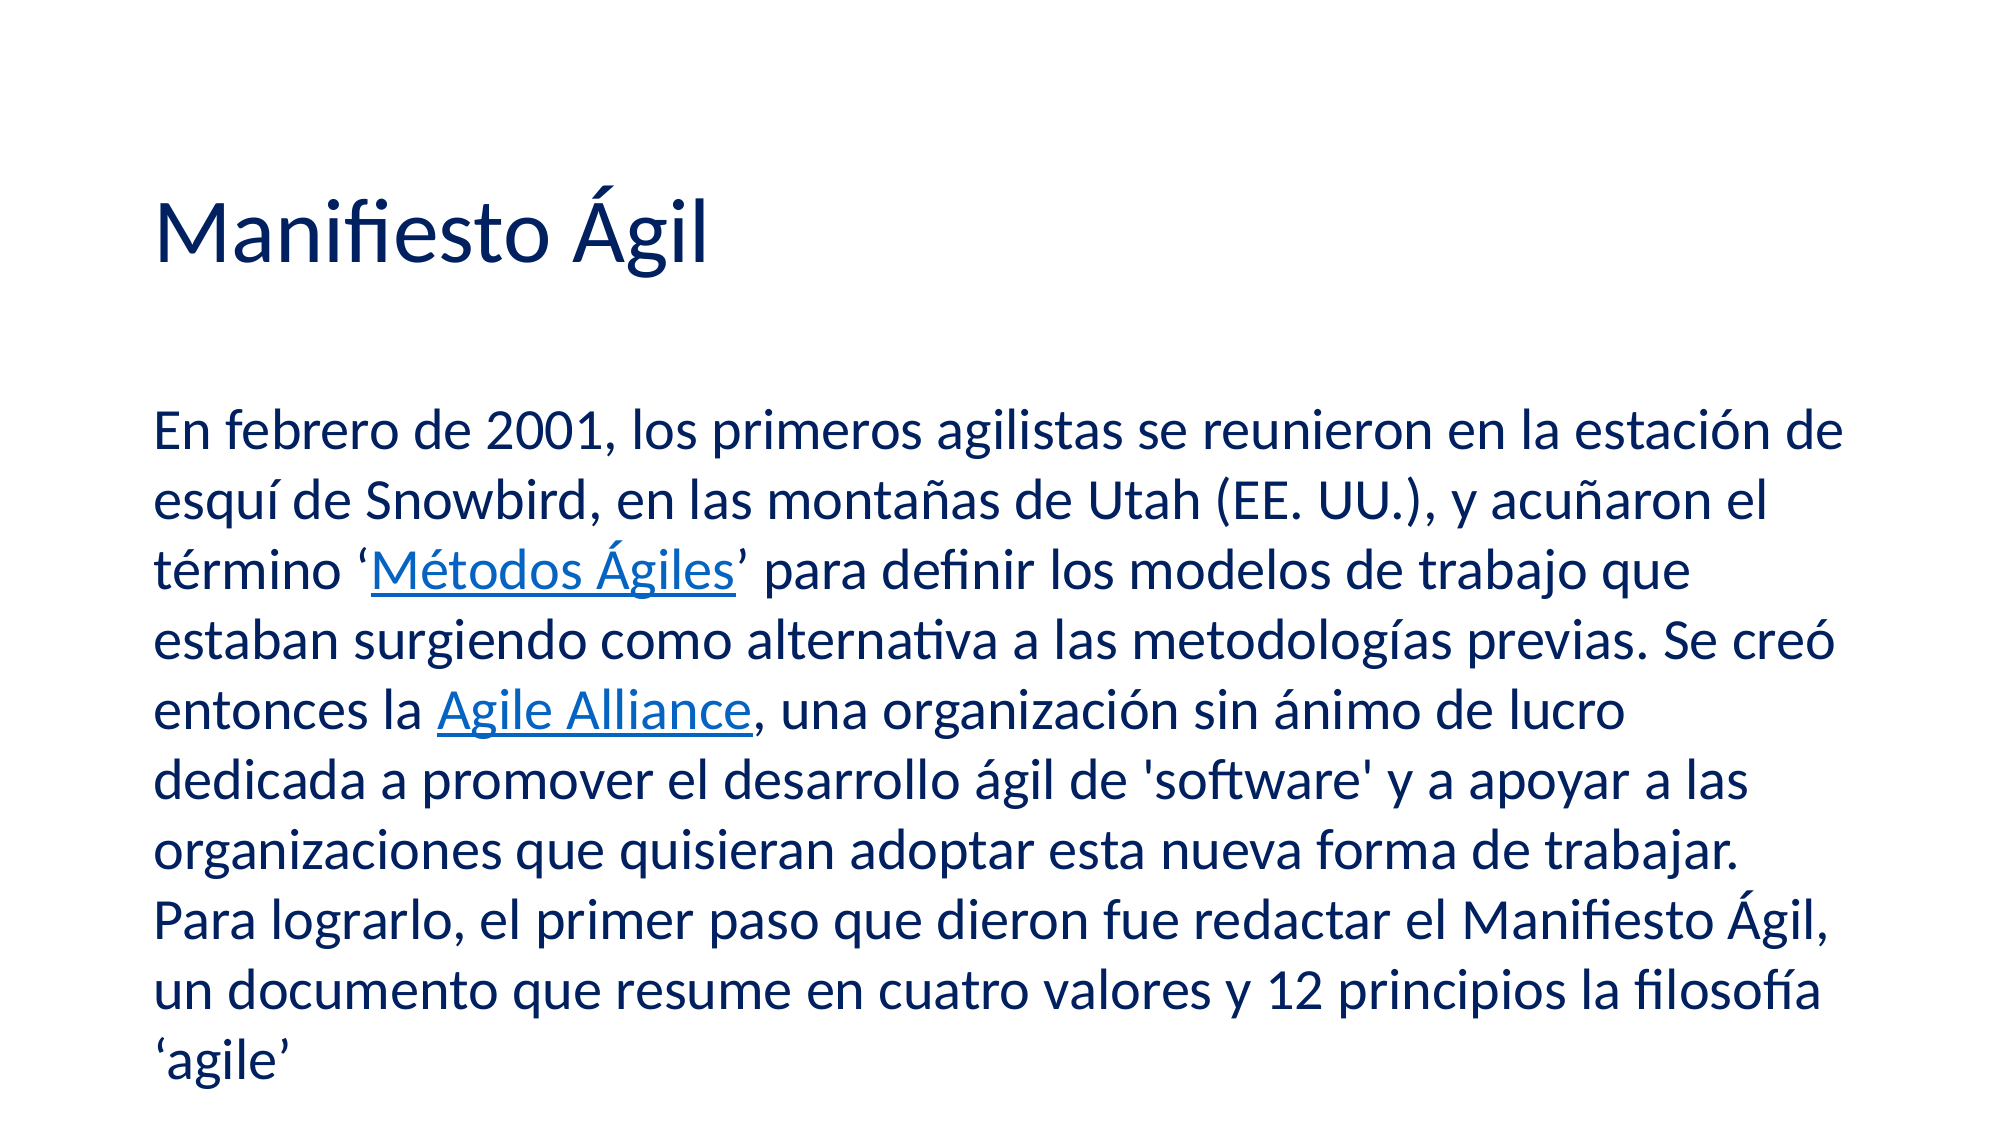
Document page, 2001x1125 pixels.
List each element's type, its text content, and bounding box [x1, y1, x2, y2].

text_box Manifiesto Ágil En febrero de 2001, los primeros agilistas se reunieron en la estación de esquí de Snowbird, en las montañas de Utah (EE. UU.), y acuñaron el término ‘Métodos Ágiles’ para definir los modelos de trabajo que estaban surgiendo como alternativa a las metodologías previas. Se creó entonces la Agile Alliance, una organización sin ánimo de lucro dedicada a promover el desarrollo ágil de 'software' y a apoyar a las organizaciones que quisieran adoptar esta nueva forma de trabajar. Para lograrlo, el primer paso que dieron fue redactar el Manifiesto Ágil, un documento que resume en cuatro valores y 12 principios la filosofía ‘agile’ [138, 163, 1864, 1099]
